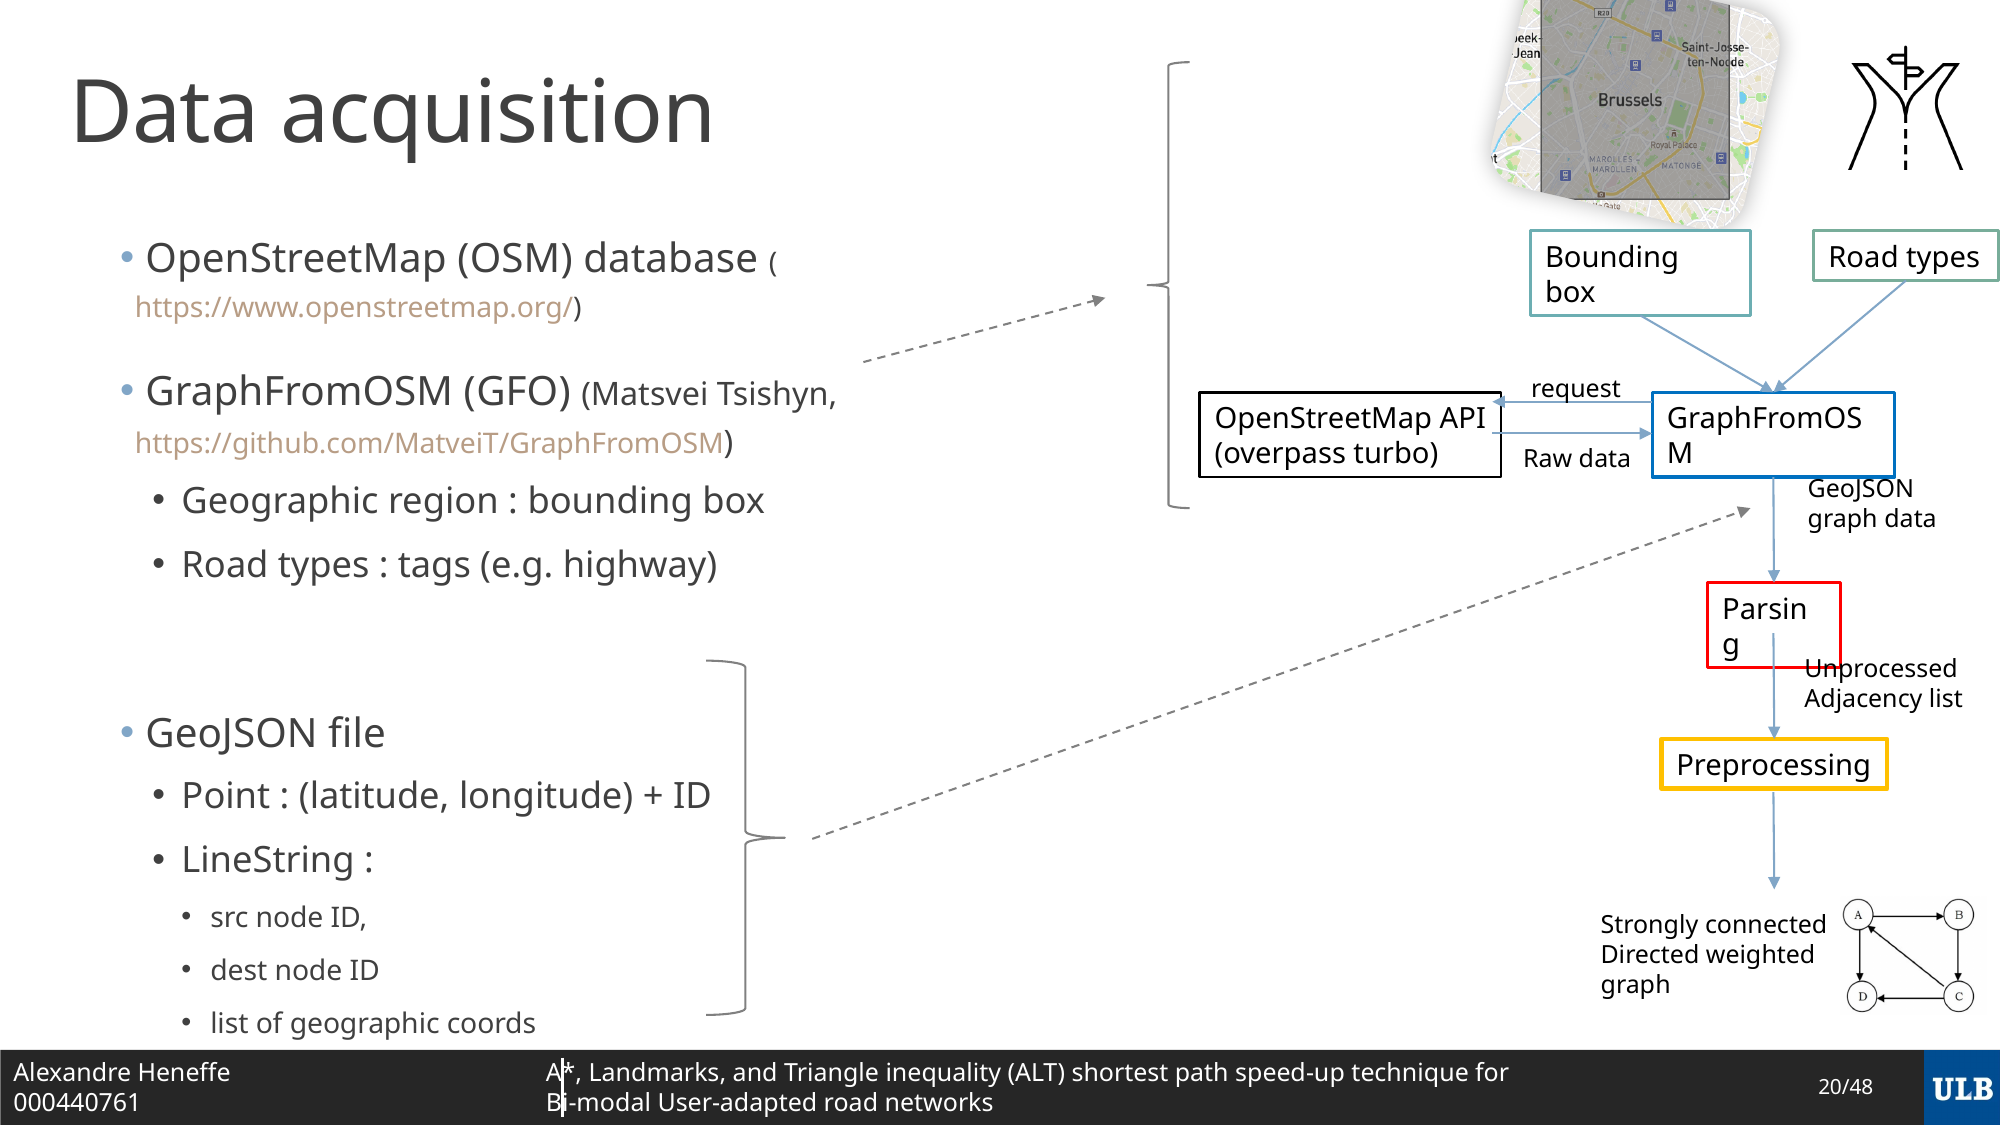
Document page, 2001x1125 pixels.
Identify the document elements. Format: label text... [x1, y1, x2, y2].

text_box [1772, 280, 1907, 393]
text_box Alexandre Heneffe 000440761 [0, 1049, 299, 1124]
picture [1490, 0, 1780, 229]
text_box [1639, 280, 1771, 393]
text_box Raw data [1508, 443, 1647, 480]
text_box GeoJSON graph data [1792, 464, 1999, 540]
text_box Preprocessing [1759, 738, 1888, 790]
picture [1839, 896, 1987, 1016]
text_box Strongly connected Directed weighted graph [1585, 901, 1837, 1006]
picture [1923, 1050, 2000, 1125]
text_box [1146, 61, 1190, 504]
text_box Parsing [1759, 581, 1842, 669]
text_box [706, 659, 786, 1016]
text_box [811, 507, 1751, 840]
text_box OpenStreetMap API (overpass turbo) [1198, 391, 1502, 478]
text_box Unprocessed Adjacency list [1789, 644, 2000, 720]
text_box request [1516, 364, 1636, 398]
title Data acquisition [54, 43, 1500, 169]
text_box Bounding box [1529, 229, 1752, 317]
slide_number 20/48 [1803, 1057, 1921, 1118]
text_box A*, Landmarks, and Triangle inequality (ALT) shortest path speed-up technique for Bi-modal User-adapted road networks [531, 1049, 1533, 1124]
picture [1830, 33, 1982, 185]
text_box GraphFromOSM [1651, 400, 1896, 478]
text_box Road types [1812, 229, 2000, 282]
list OpenStreetMap (OSM) database (https://www.openstreetmap.org/) GraphFromOSM (GFO) (Matsvei Tsishyn, https://github.com/MatveiT/GraphFromOSM) Geographic region : bounding box Road types : tags (e.g. highway) GeoJSON file Point : (latitude, longitude) + ID LineString : src node ID, dest node ID list of geographic coords [120, 215, 864, 1051]
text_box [862, 297, 1106, 363]
